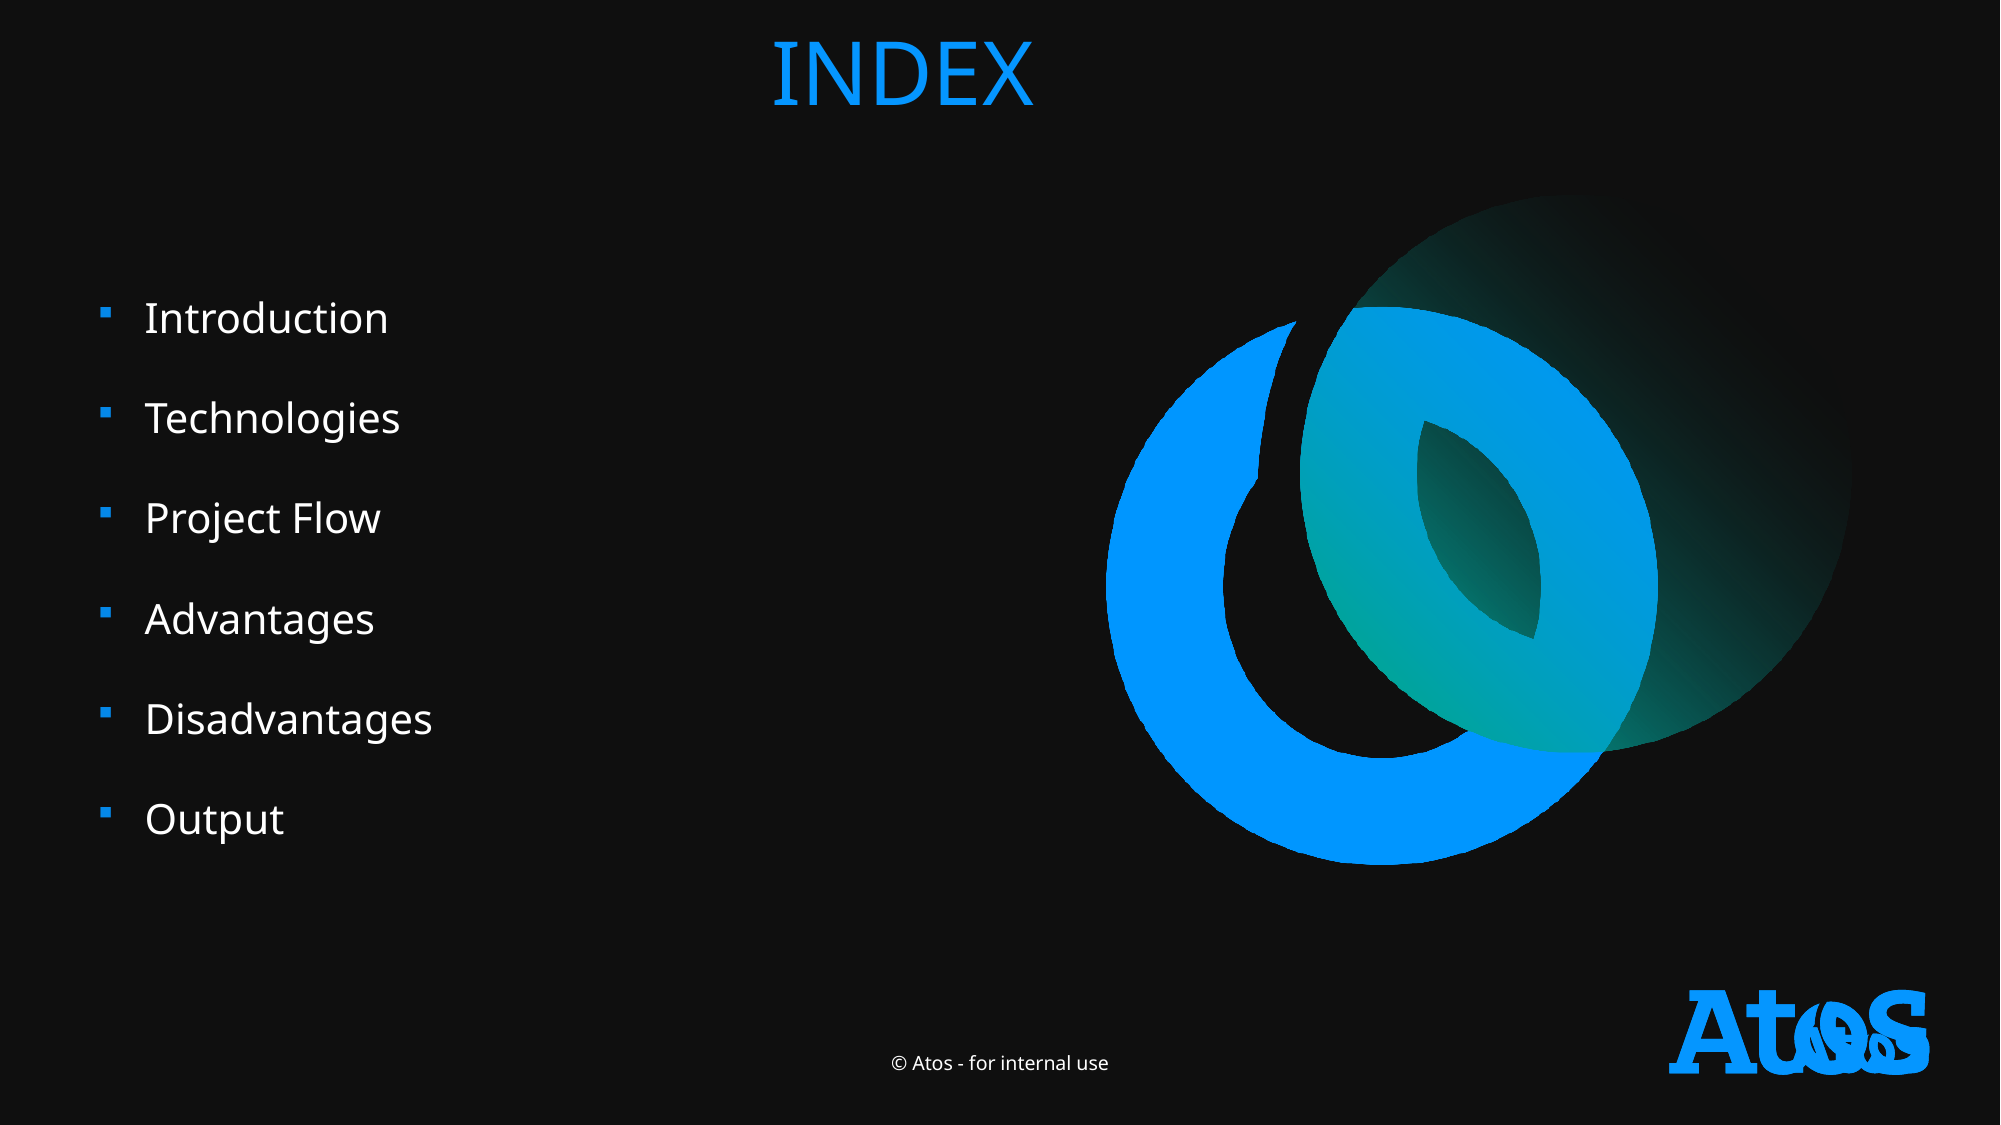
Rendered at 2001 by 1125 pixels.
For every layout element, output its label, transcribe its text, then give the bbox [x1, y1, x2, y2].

list INDEX [771, 0, 1792, 257]
list Introduction Technologies Project Flow Advantages Disadvantages Output [97, 292, 799, 665]
picture [1033, 84, 1924, 975]
